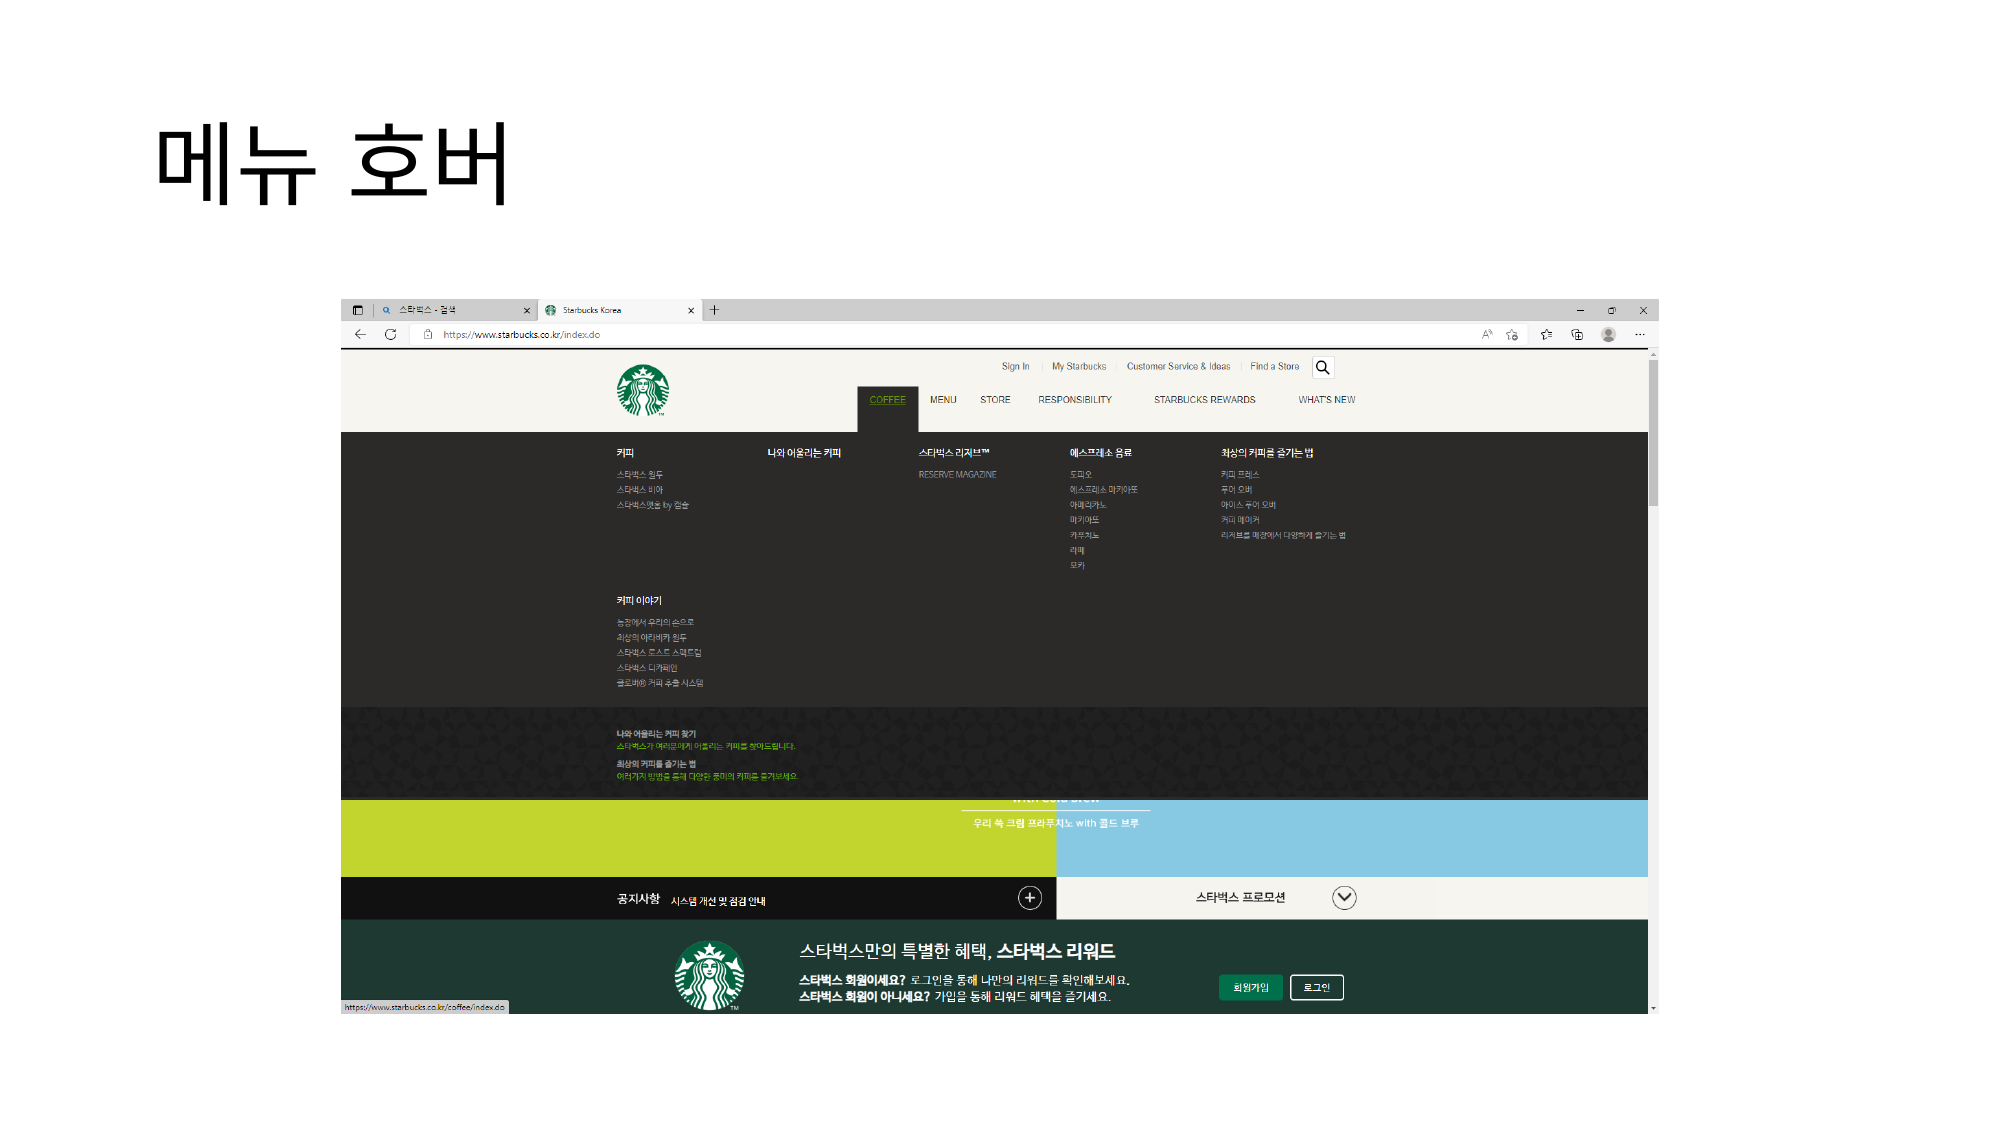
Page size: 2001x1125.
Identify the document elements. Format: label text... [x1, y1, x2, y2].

title 메뉴 호버 [137, 59, 1863, 278]
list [341, 299, 1659, 1014]
